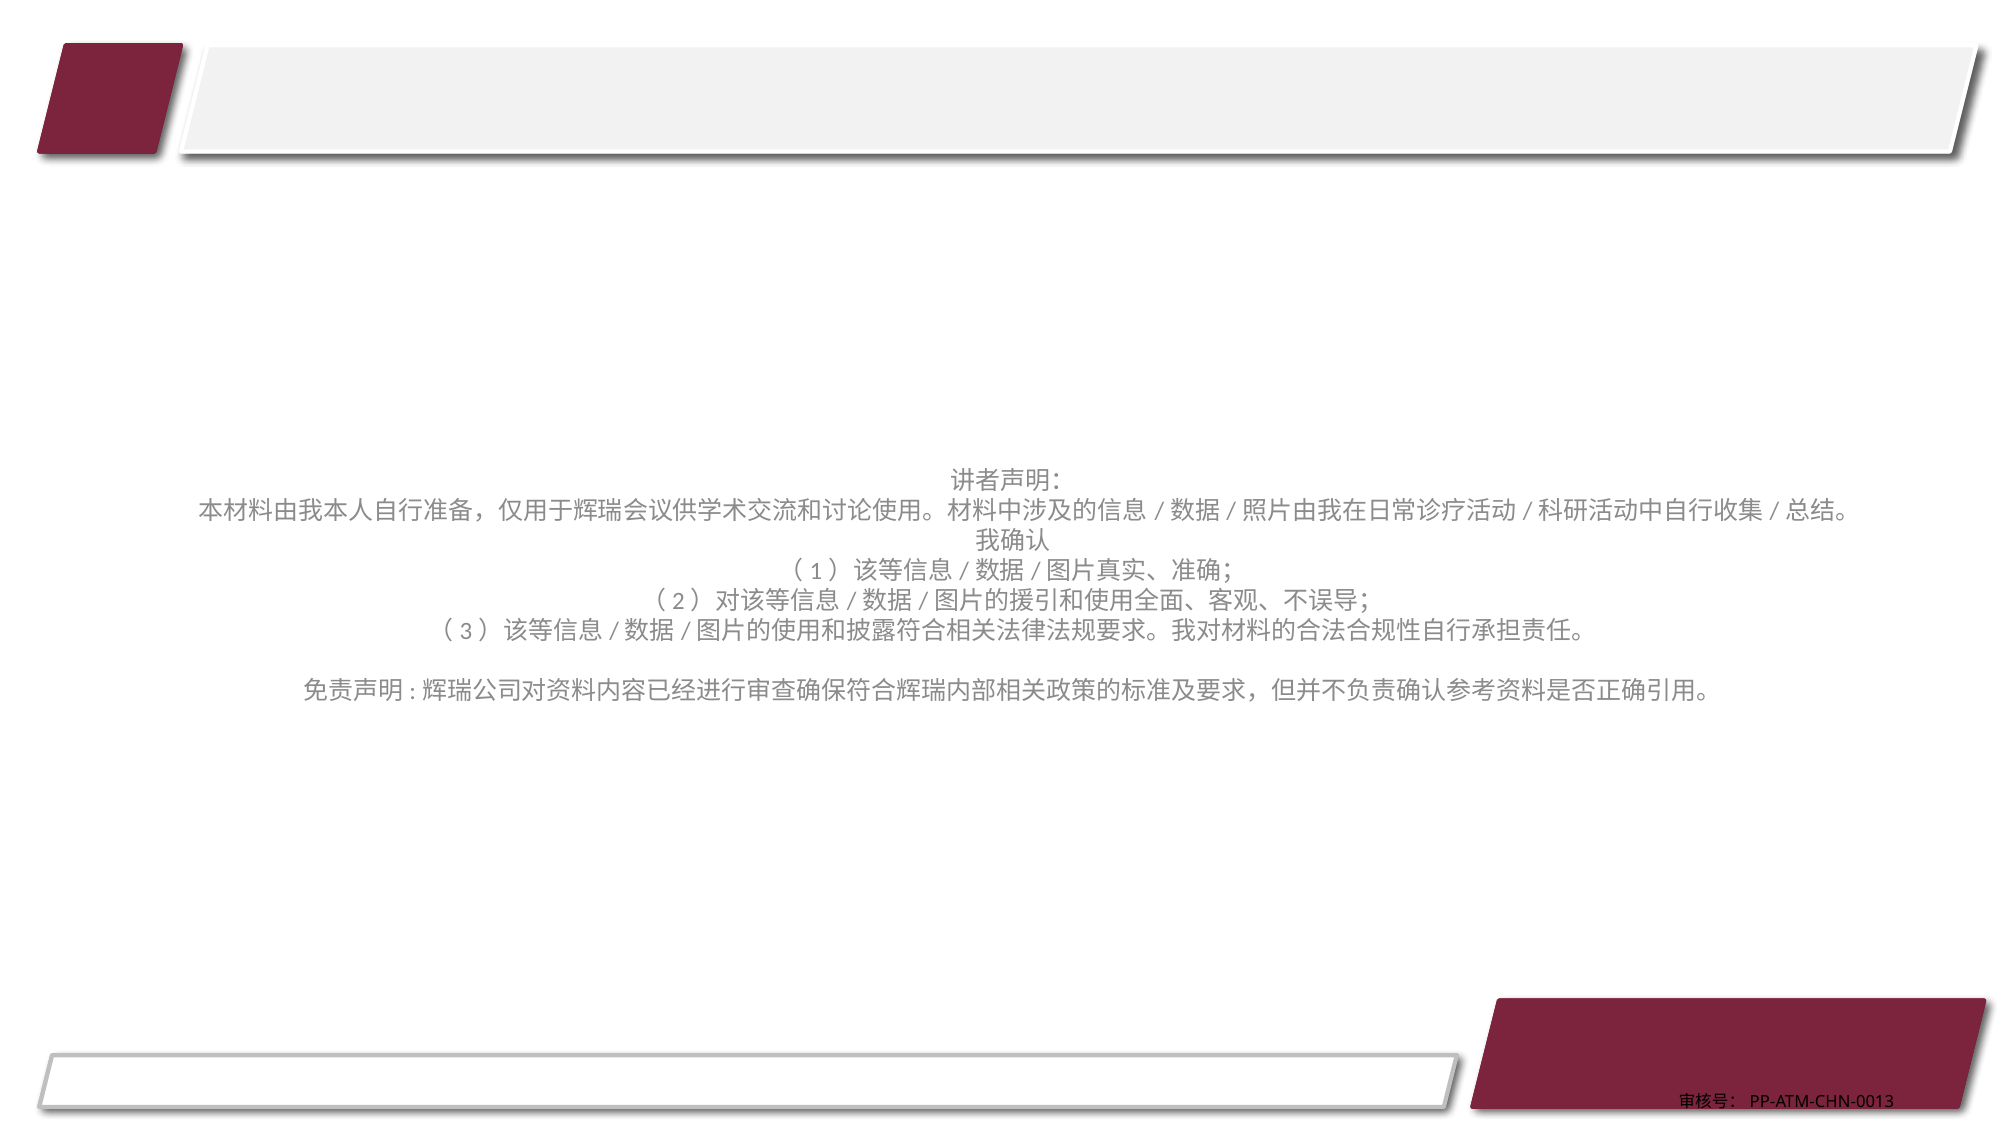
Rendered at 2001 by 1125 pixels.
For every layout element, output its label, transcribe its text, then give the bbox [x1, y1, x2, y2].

text_box 审核号：PP-ATM-CHN-0013 [1663, 1073, 1956, 1118]
list 讲者声明： 本材料由我本人自行准备，仅用于辉瑞会议供学术交流和讨论使用。材料中涉及的信息/数据/照片由我在日常诊疗活动/科研活动中自行收集/总结。 我确认 （1）该等信息/数据/图片真实、准确； （2）对该等信息/数据/图片的援引和使用全面、客观、不误导； （3）该等信息/数据/图片的使用和披露符合相关法律法规要求。我对材料的合法合规性自行承担责任。 免责声明:辉瑞公司对资料内容已经进行审查确保符合辉瑞内部相关政策的标准及要求，但并不负责确认参考资料是否正确引用。 [68, 199, 1957, 1000]
